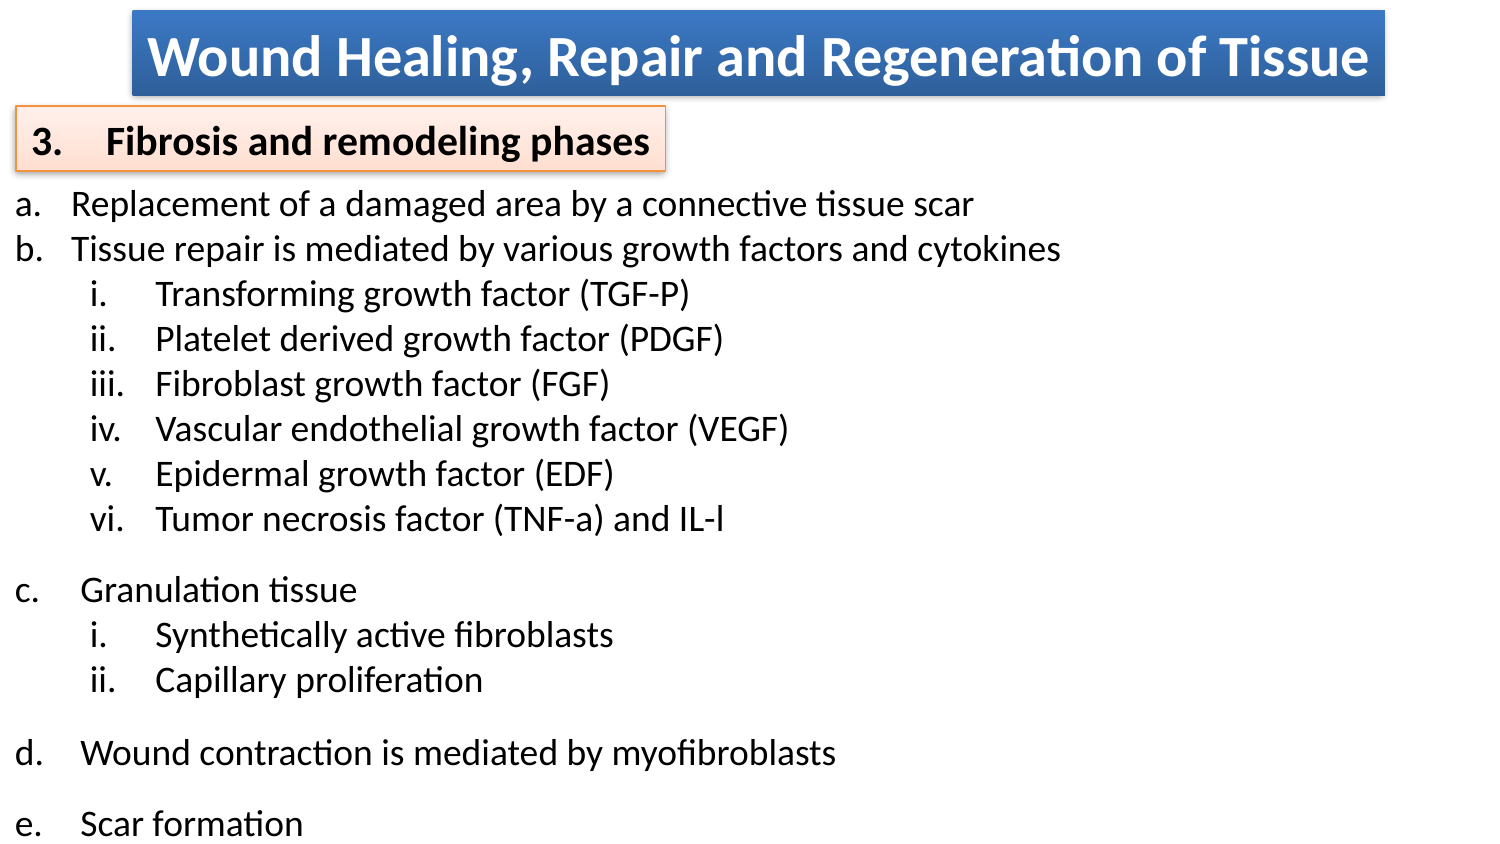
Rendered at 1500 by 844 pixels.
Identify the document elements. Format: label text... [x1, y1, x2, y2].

text_box Fibrosis and remodeling phases [15, 105, 666, 172]
text_box Replacement of a damaged area by a connective tissue scar Tissue repair is mediated by various growth factors and cytokines Transforming growth factor (TGF-P) Platelet derived growth factor (PDGF) Fibroblast growth factor (FGF) Vascular endothelial growth factor (VEGF) Epidermal growth factor (EDF) Tumor necrosis factor (TNF-a) and IL-l Granulation tissue Synthetically active fibroblasts Capillary proliferation Wound contraction is mediated by myofibroblasts Scar formation [0, 171, 1500, 844]
text_box Wound Healing, Repair and Regeneration of Tissue [132, 10, 1385, 96]
